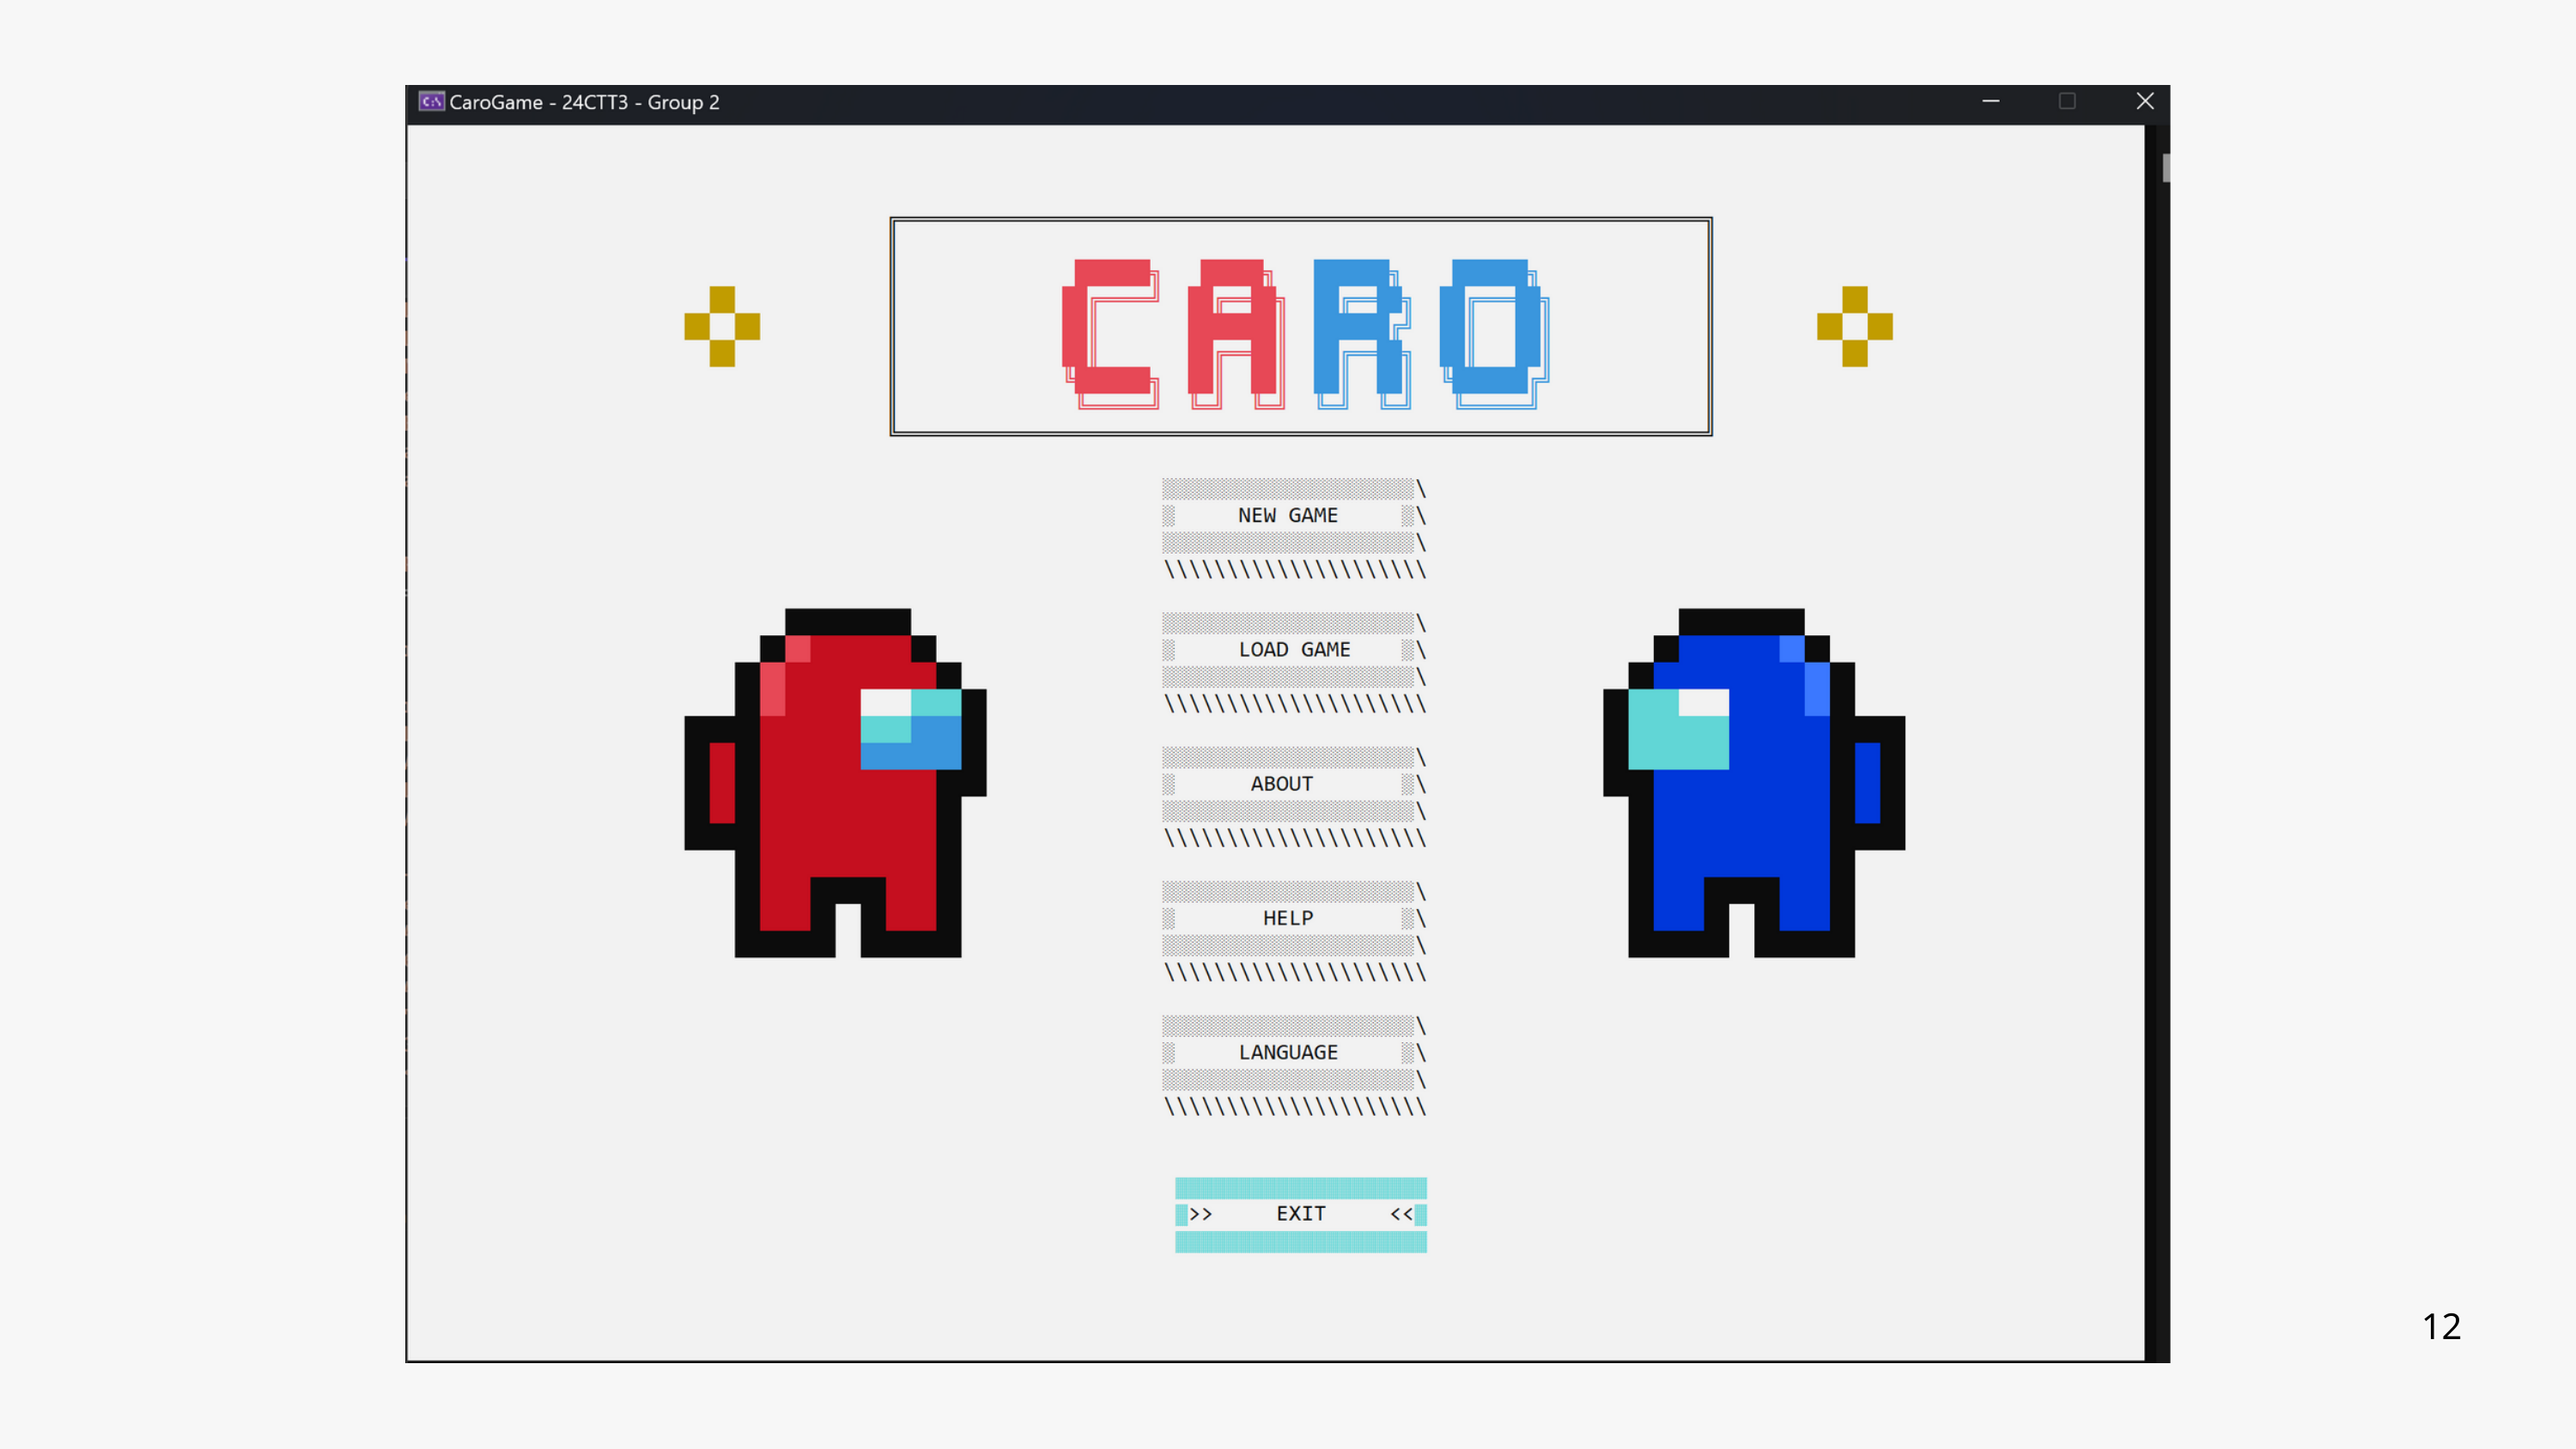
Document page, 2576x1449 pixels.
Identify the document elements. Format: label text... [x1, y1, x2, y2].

text_box [405, 85, 2171, 1363]
text_box 12 [2421, 1296, 2463, 1348]
